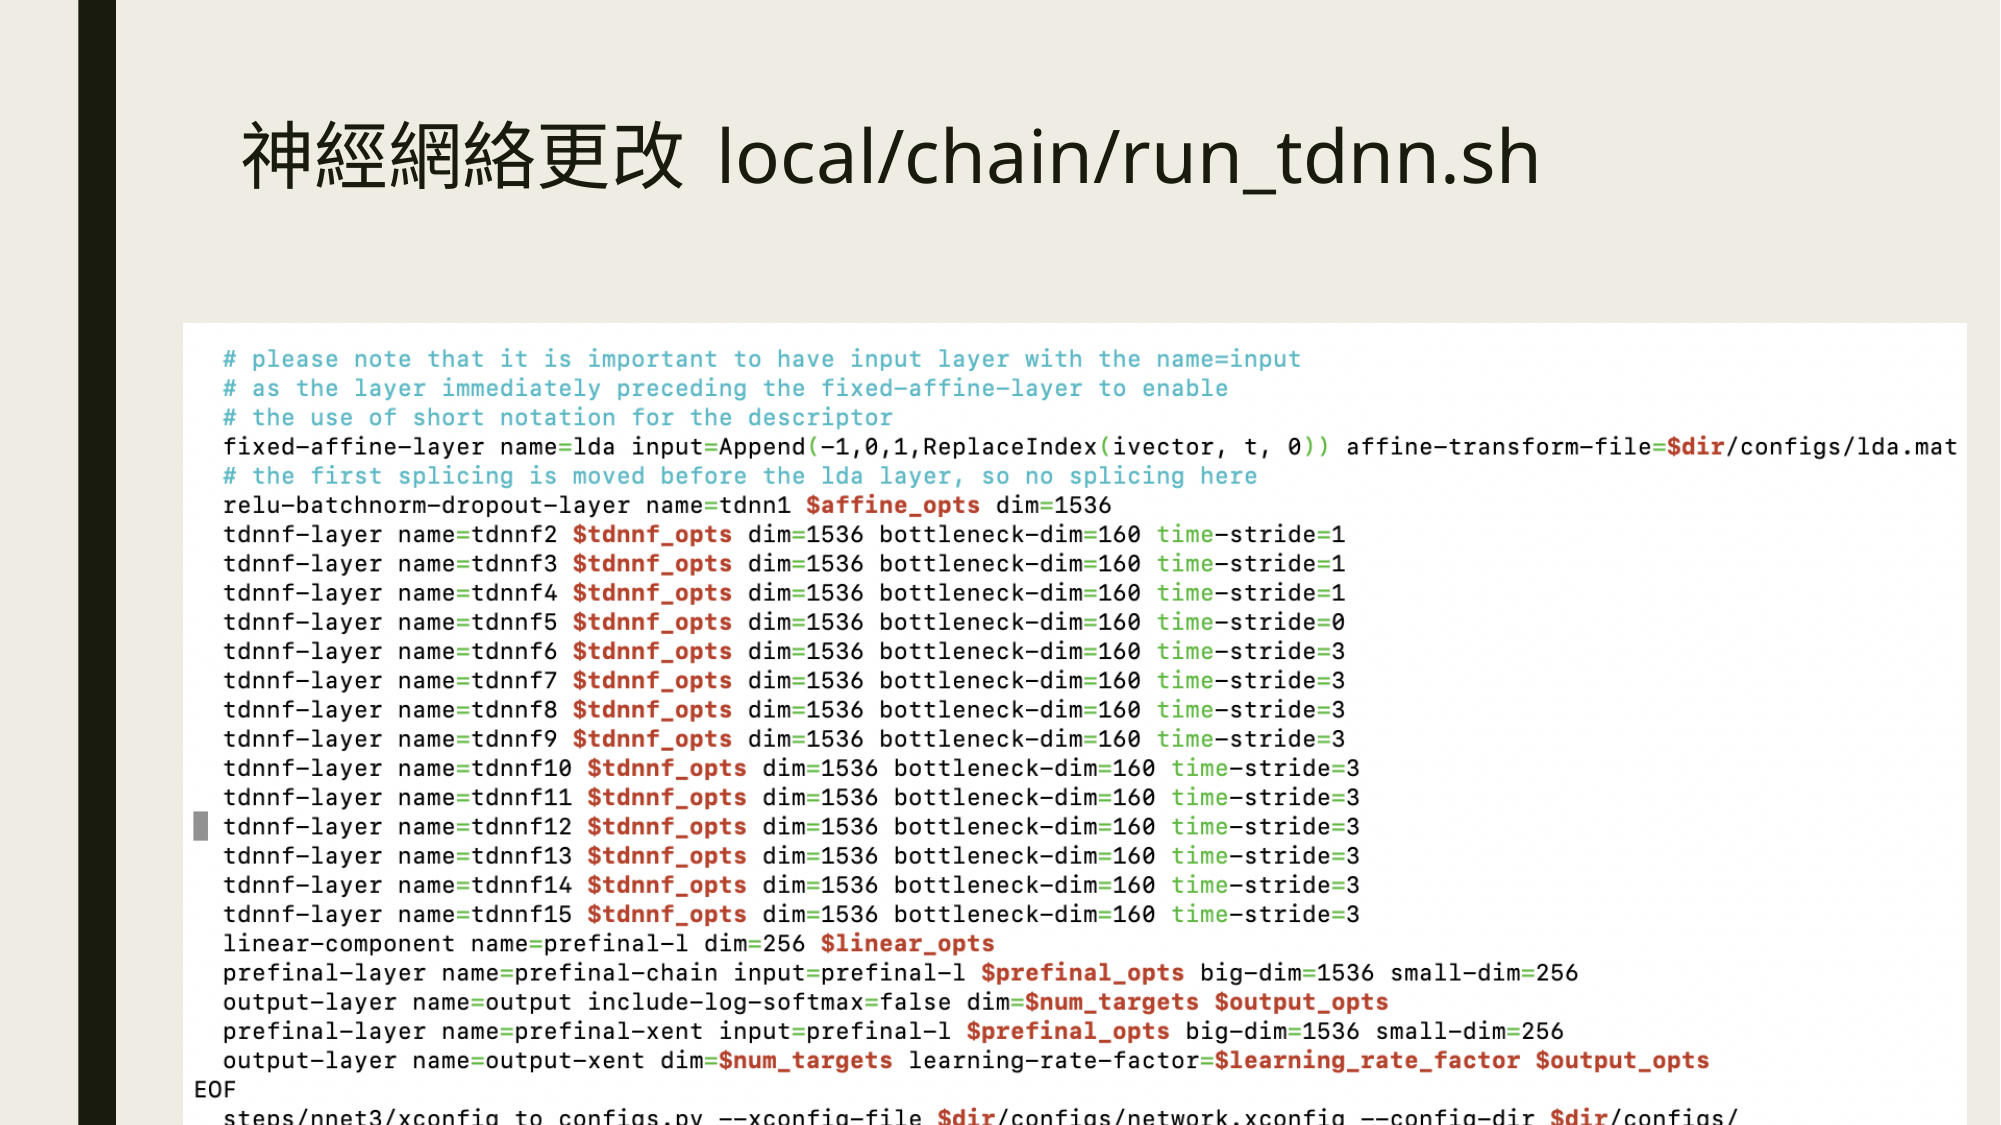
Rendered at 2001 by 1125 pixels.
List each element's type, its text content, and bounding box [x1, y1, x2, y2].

picture [182, 323, 1967, 1125]
title 神經網絡更改 local/chain/run_tdnn.sh [225, 112, 1800, 258]
